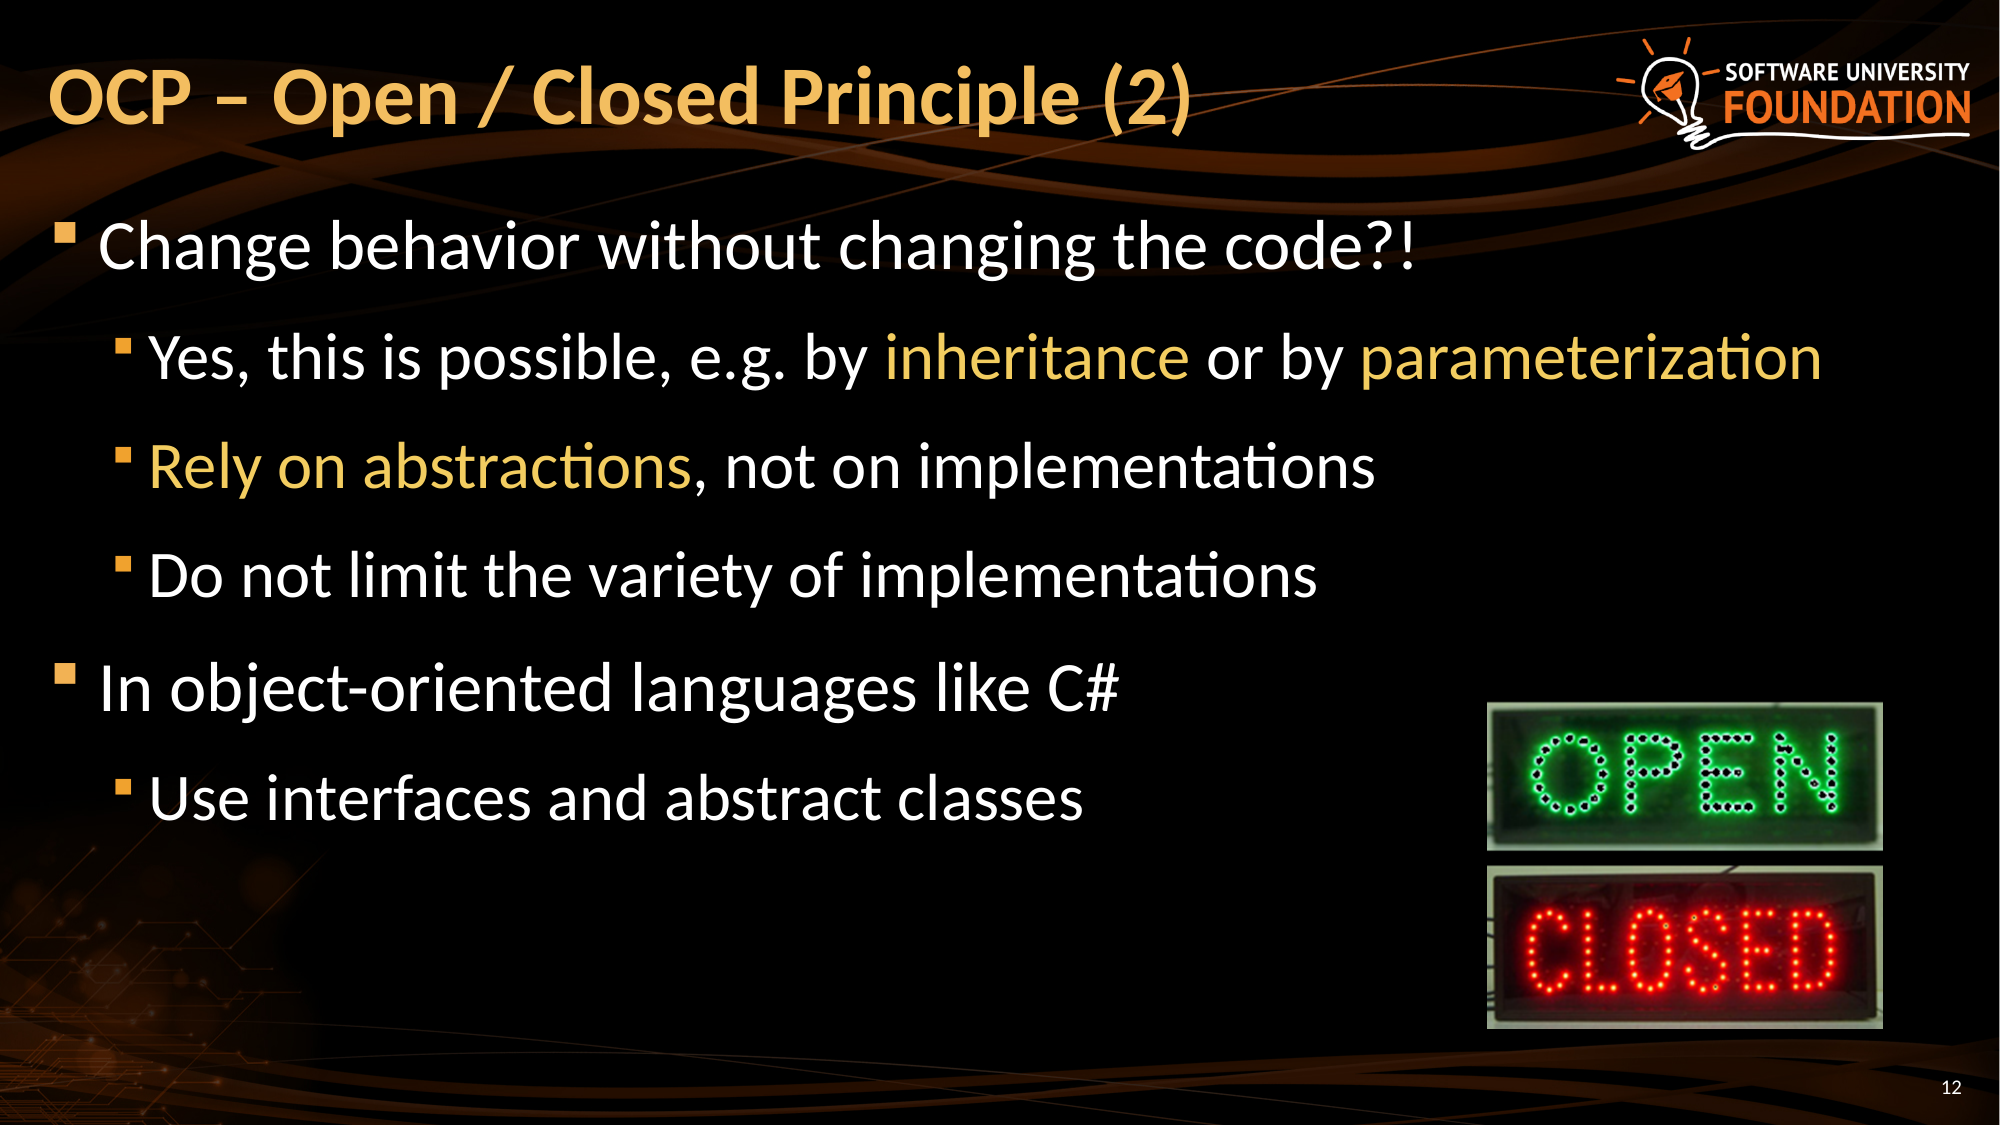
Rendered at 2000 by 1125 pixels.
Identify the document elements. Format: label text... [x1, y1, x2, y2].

list Change behavior without changing the code?! Yes, this is possible, e.g. by inheritance or by parameterization Rely on abstractions, not on implementations Do not limit the variety of implementations In object-oriented languages like C# Use interfaces and abstract classes [31, 188, 1968, 1103]
title OCP – Open / Closed Principle (2) [30, 6, 1602, 189]
picture [0, 0, 2000, 1125]
